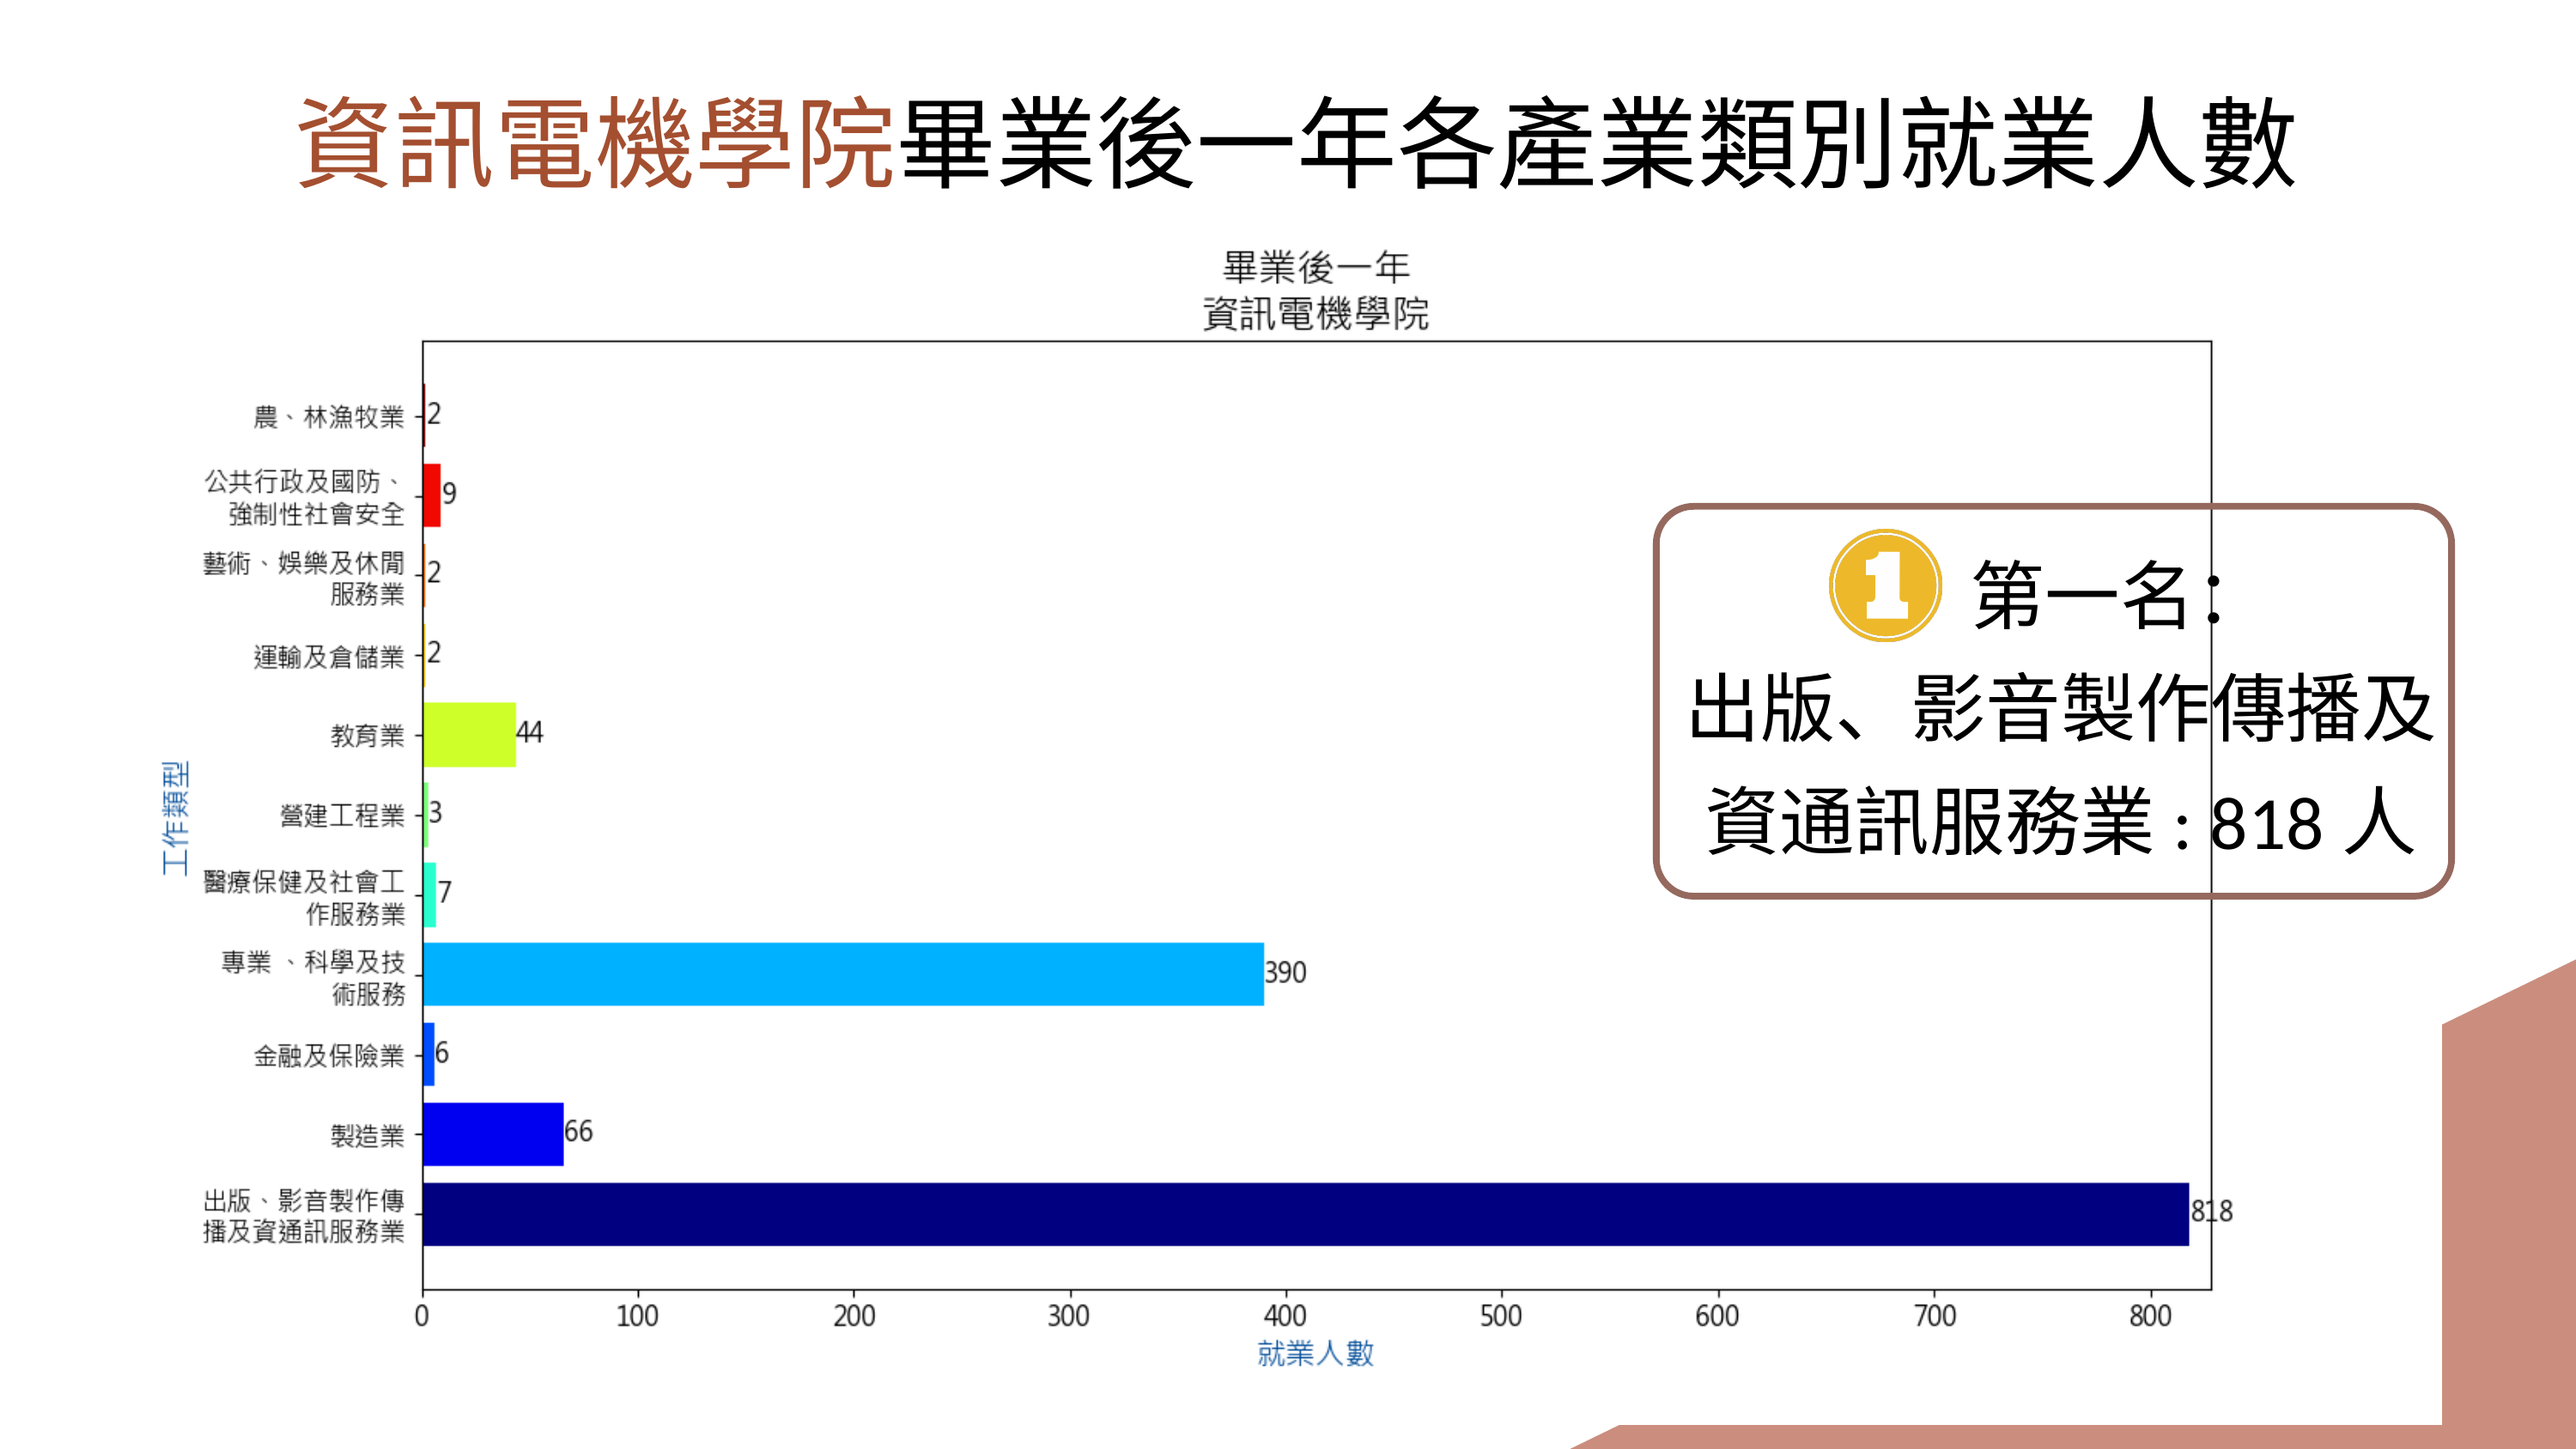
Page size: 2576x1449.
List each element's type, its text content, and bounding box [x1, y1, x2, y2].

picture [133, 193, 2443, 1425]
picture [1829, 529, 1942, 642]
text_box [1376, 537, 2576, 1449]
text_box 資訊電機學院畢業後一年各產業類別就業人數 [286, 51, 2308, 191]
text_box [1656, 506, 2452, 897]
